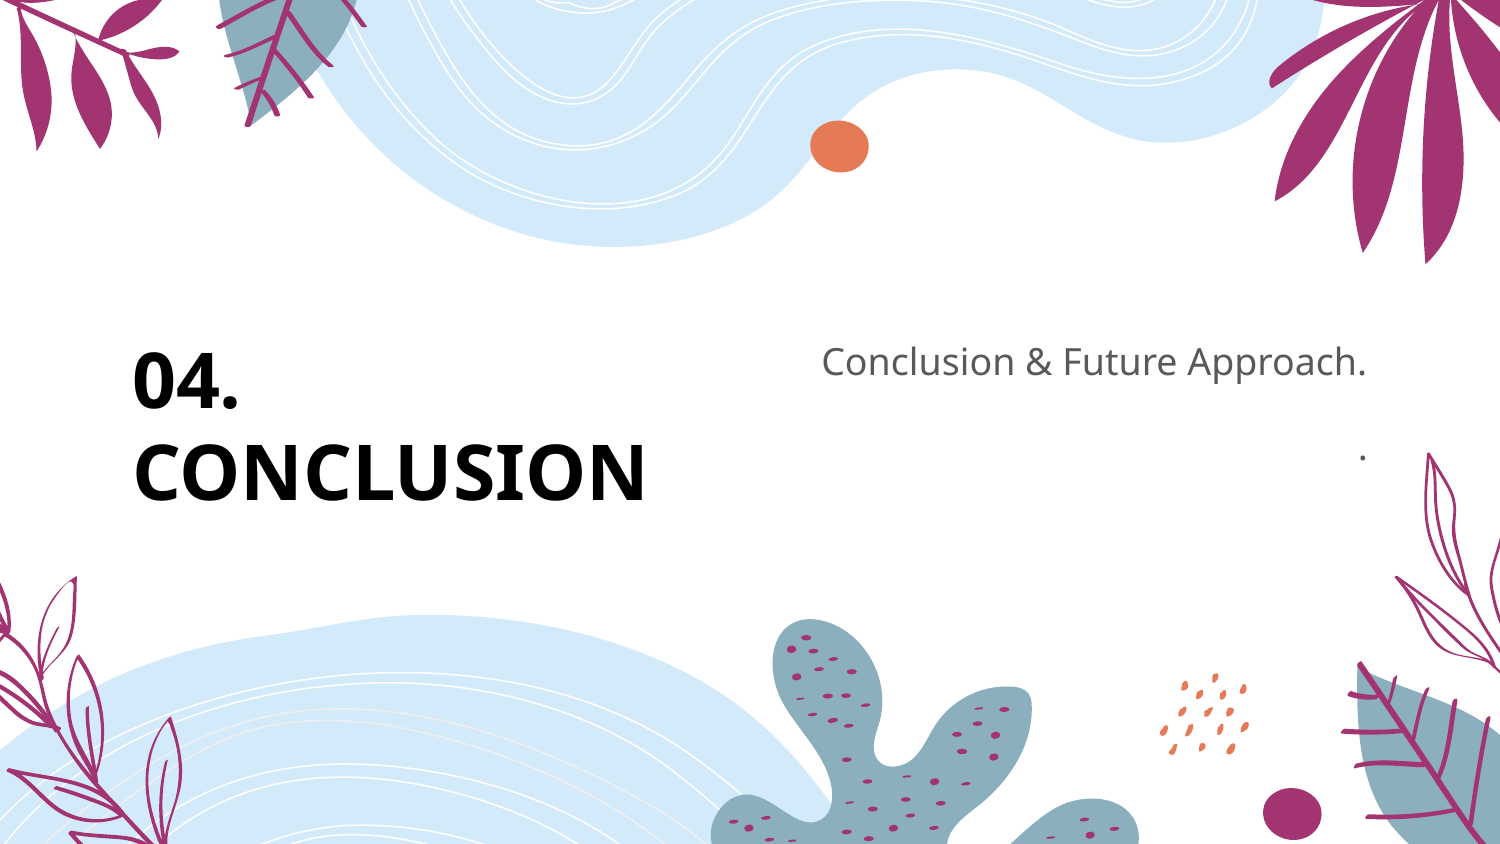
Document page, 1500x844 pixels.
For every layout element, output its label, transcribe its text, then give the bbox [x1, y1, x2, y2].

title 04. CONCLUSION [117, 266, 670, 532]
subtitle Conclusion & Future Approach. . [750, 316, 1383, 503]
